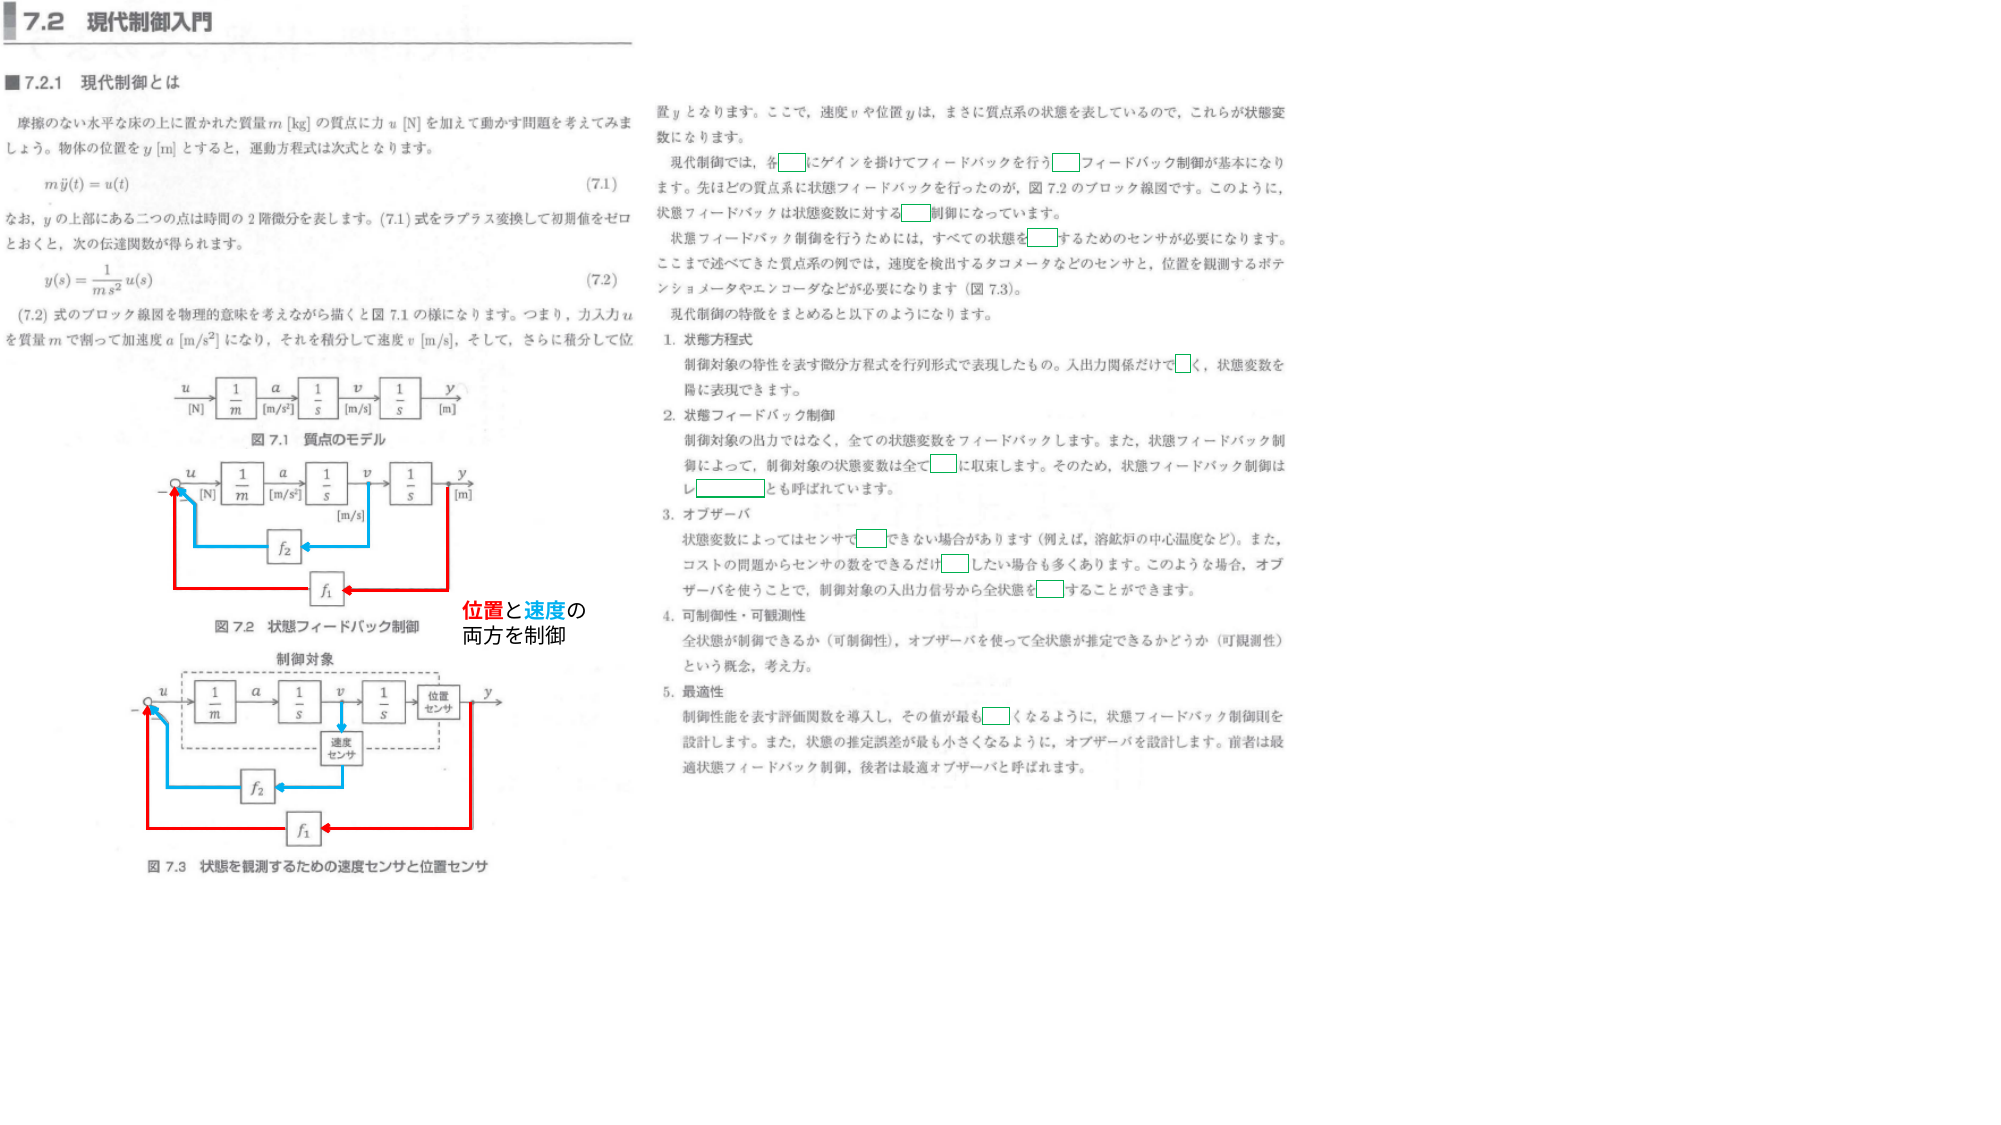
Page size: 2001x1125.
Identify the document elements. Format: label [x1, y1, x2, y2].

picture [653, 97, 1288, 790]
picture [0, 0, 636, 449]
picture [0, 460, 635, 882]
